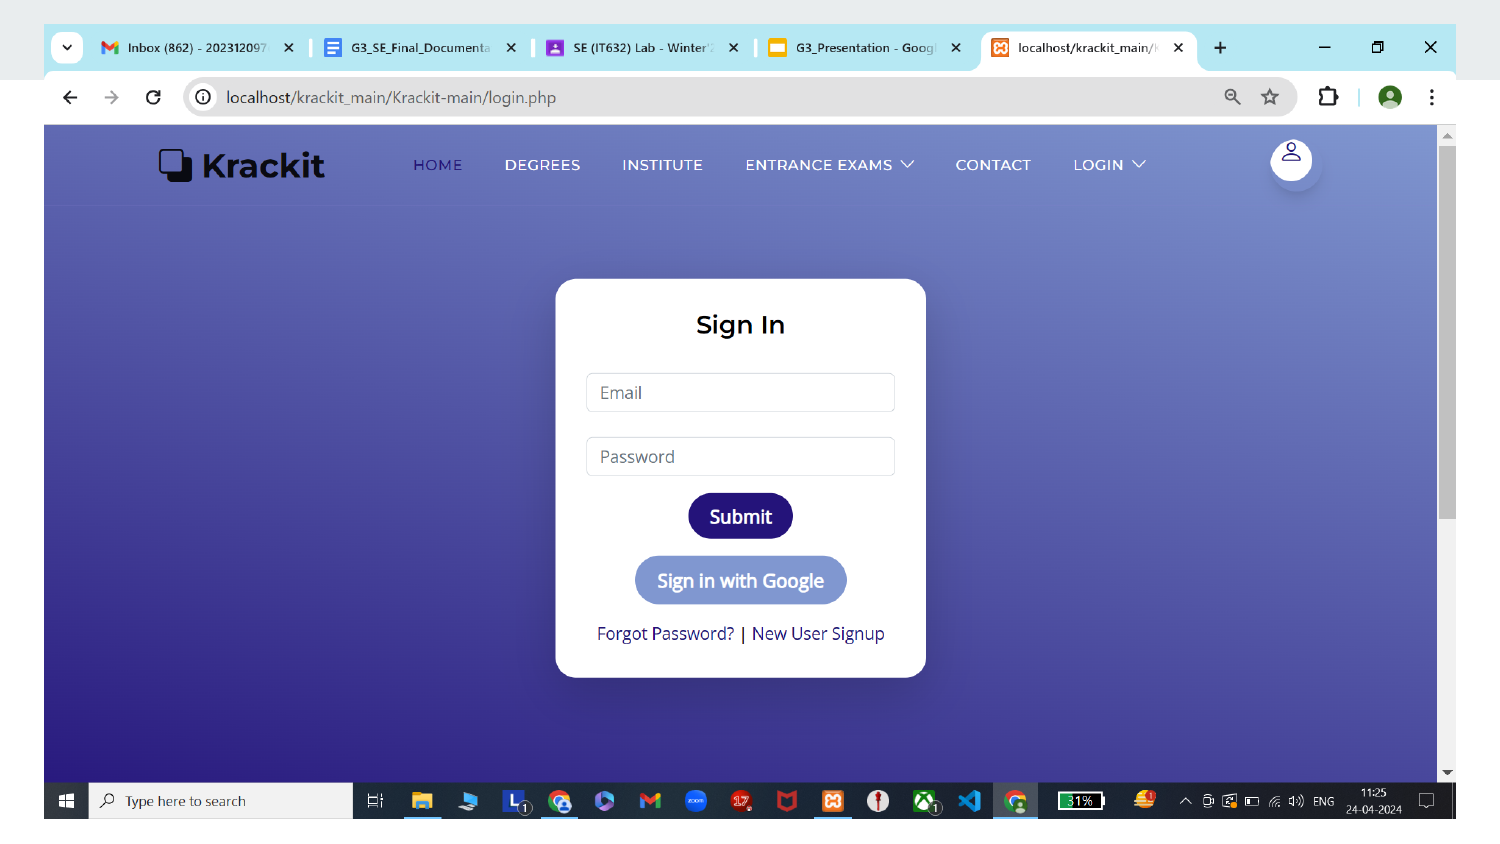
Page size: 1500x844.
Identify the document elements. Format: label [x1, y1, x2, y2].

picture [44, 24, 1456, 819]
